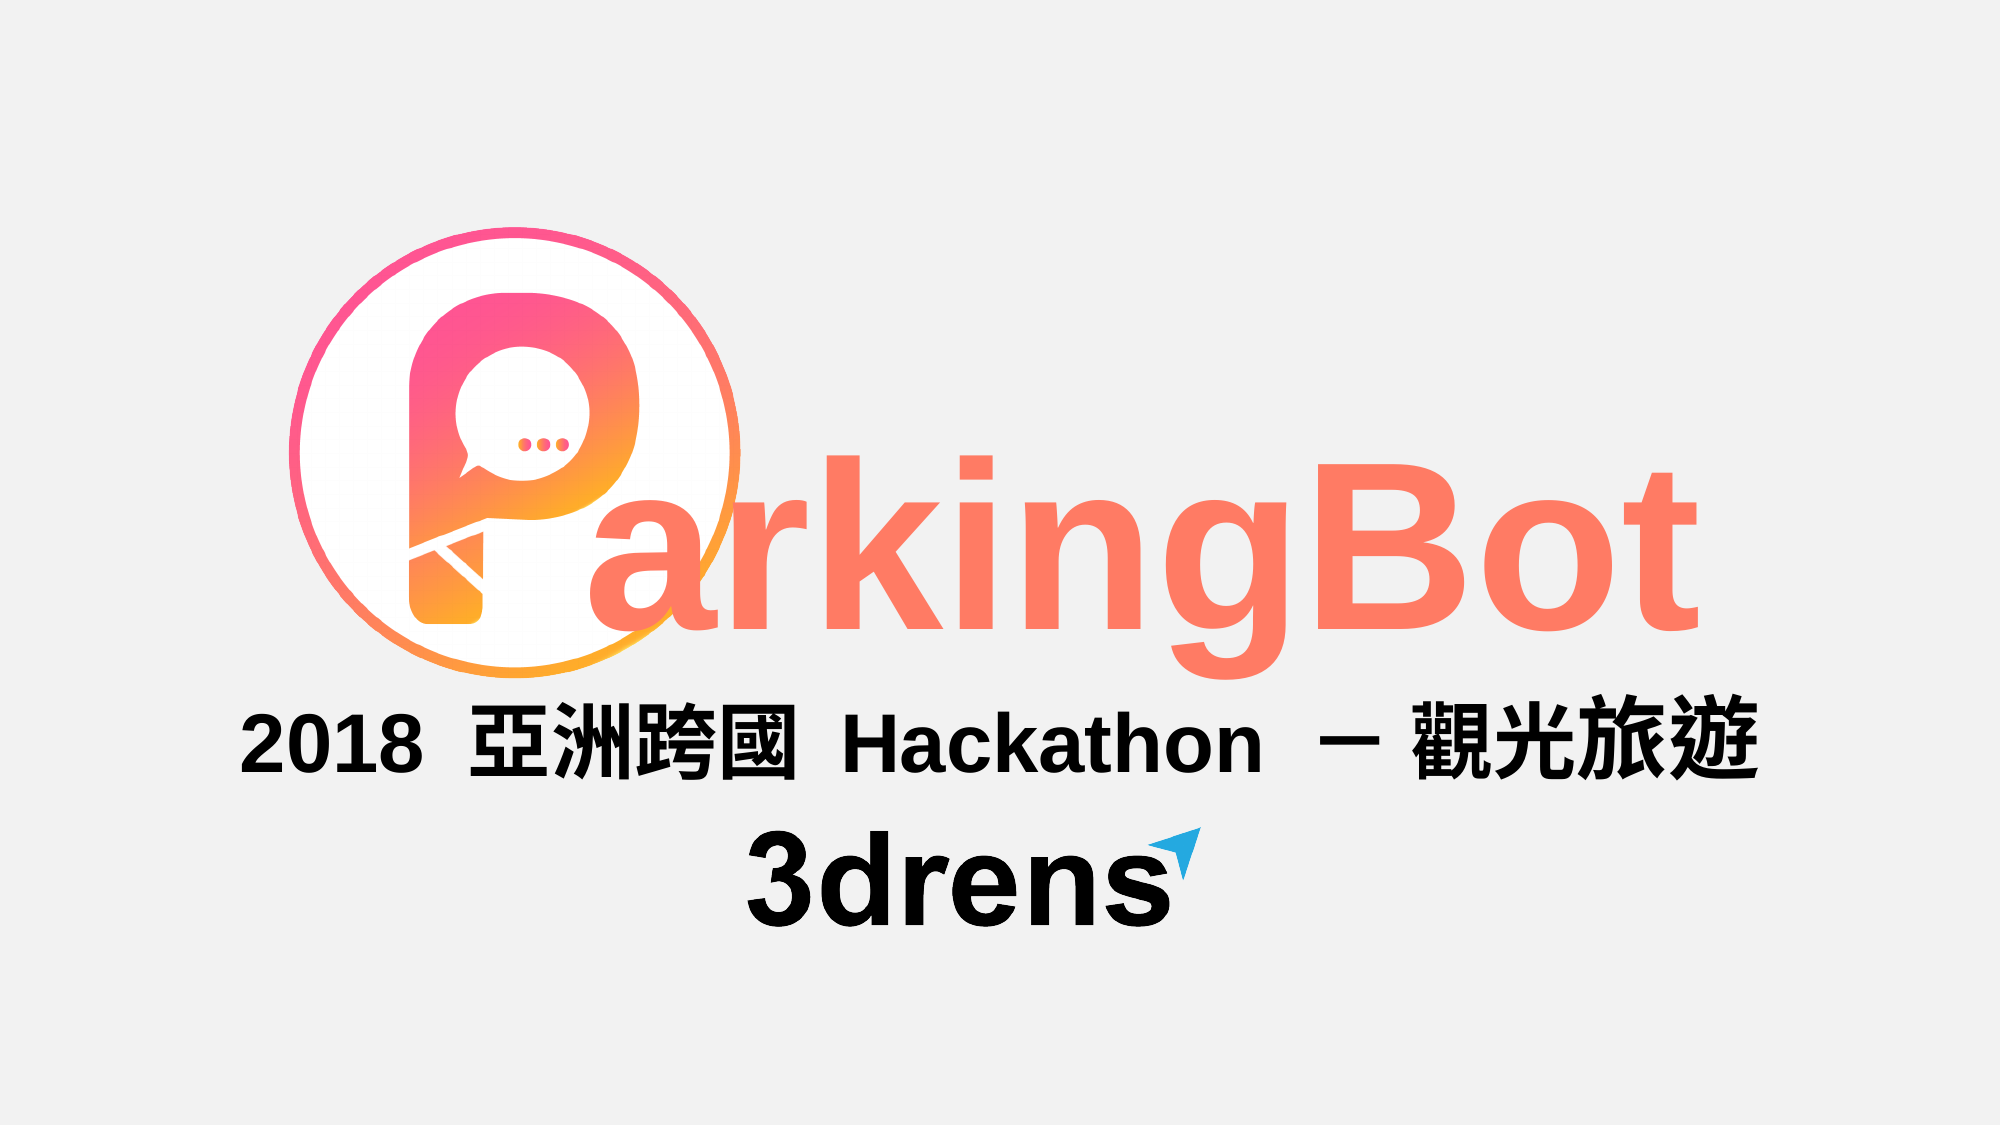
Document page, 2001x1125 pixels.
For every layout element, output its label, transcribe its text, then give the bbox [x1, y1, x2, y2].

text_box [283, 221, 1717, 686]
picture [747, 827, 1201, 927]
text_box 2018 亞洲跨國 Hackathon － 觀光旅遊 [0, 679, 2000, 806]
